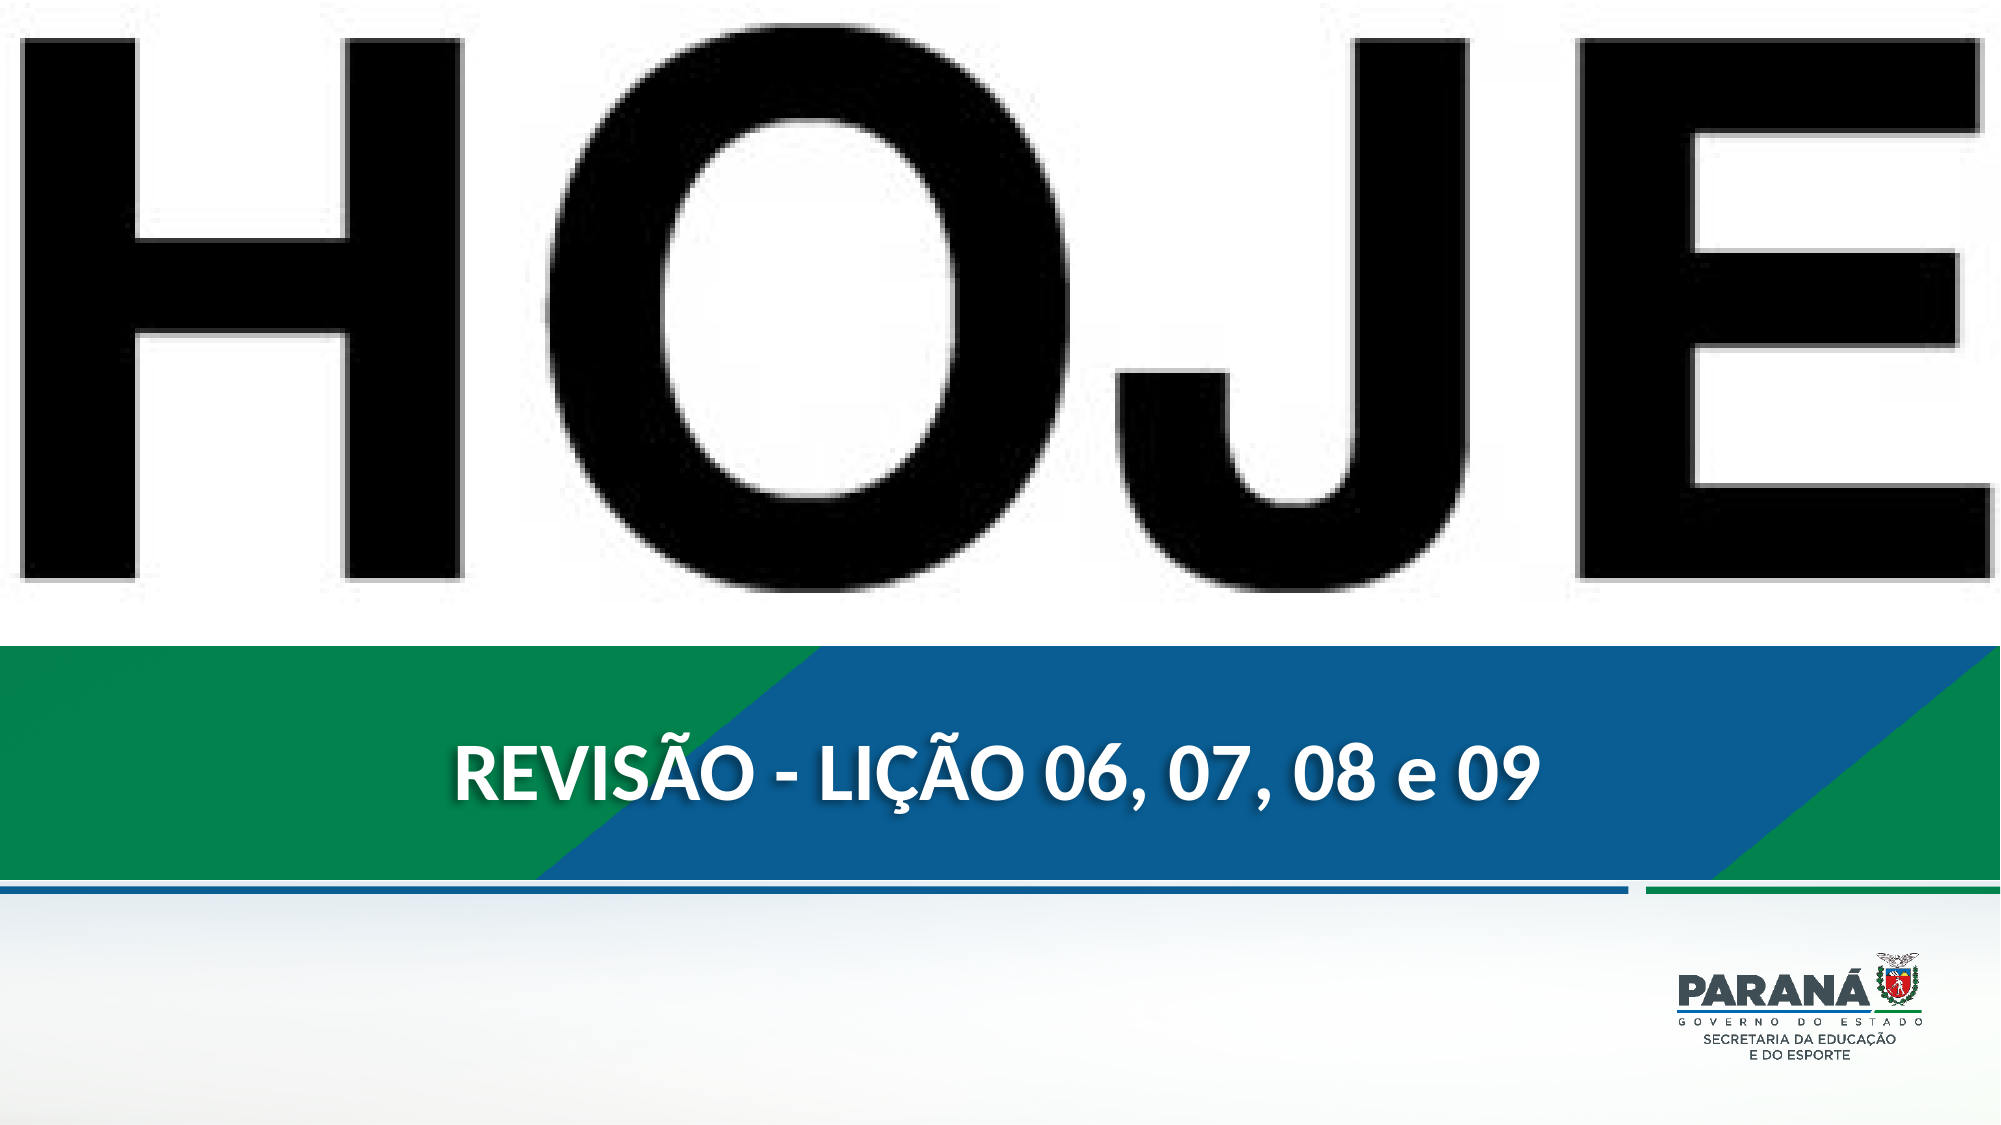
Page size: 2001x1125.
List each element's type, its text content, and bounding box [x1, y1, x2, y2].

picture [0, 881, 2000, 1125]
picture [0, 881, 406, 886]
title REVISÃO - LIÇÃO 06, 07, 08 e 09 [406, 661, 1590, 886]
picture [0, 0, 2000, 880]
